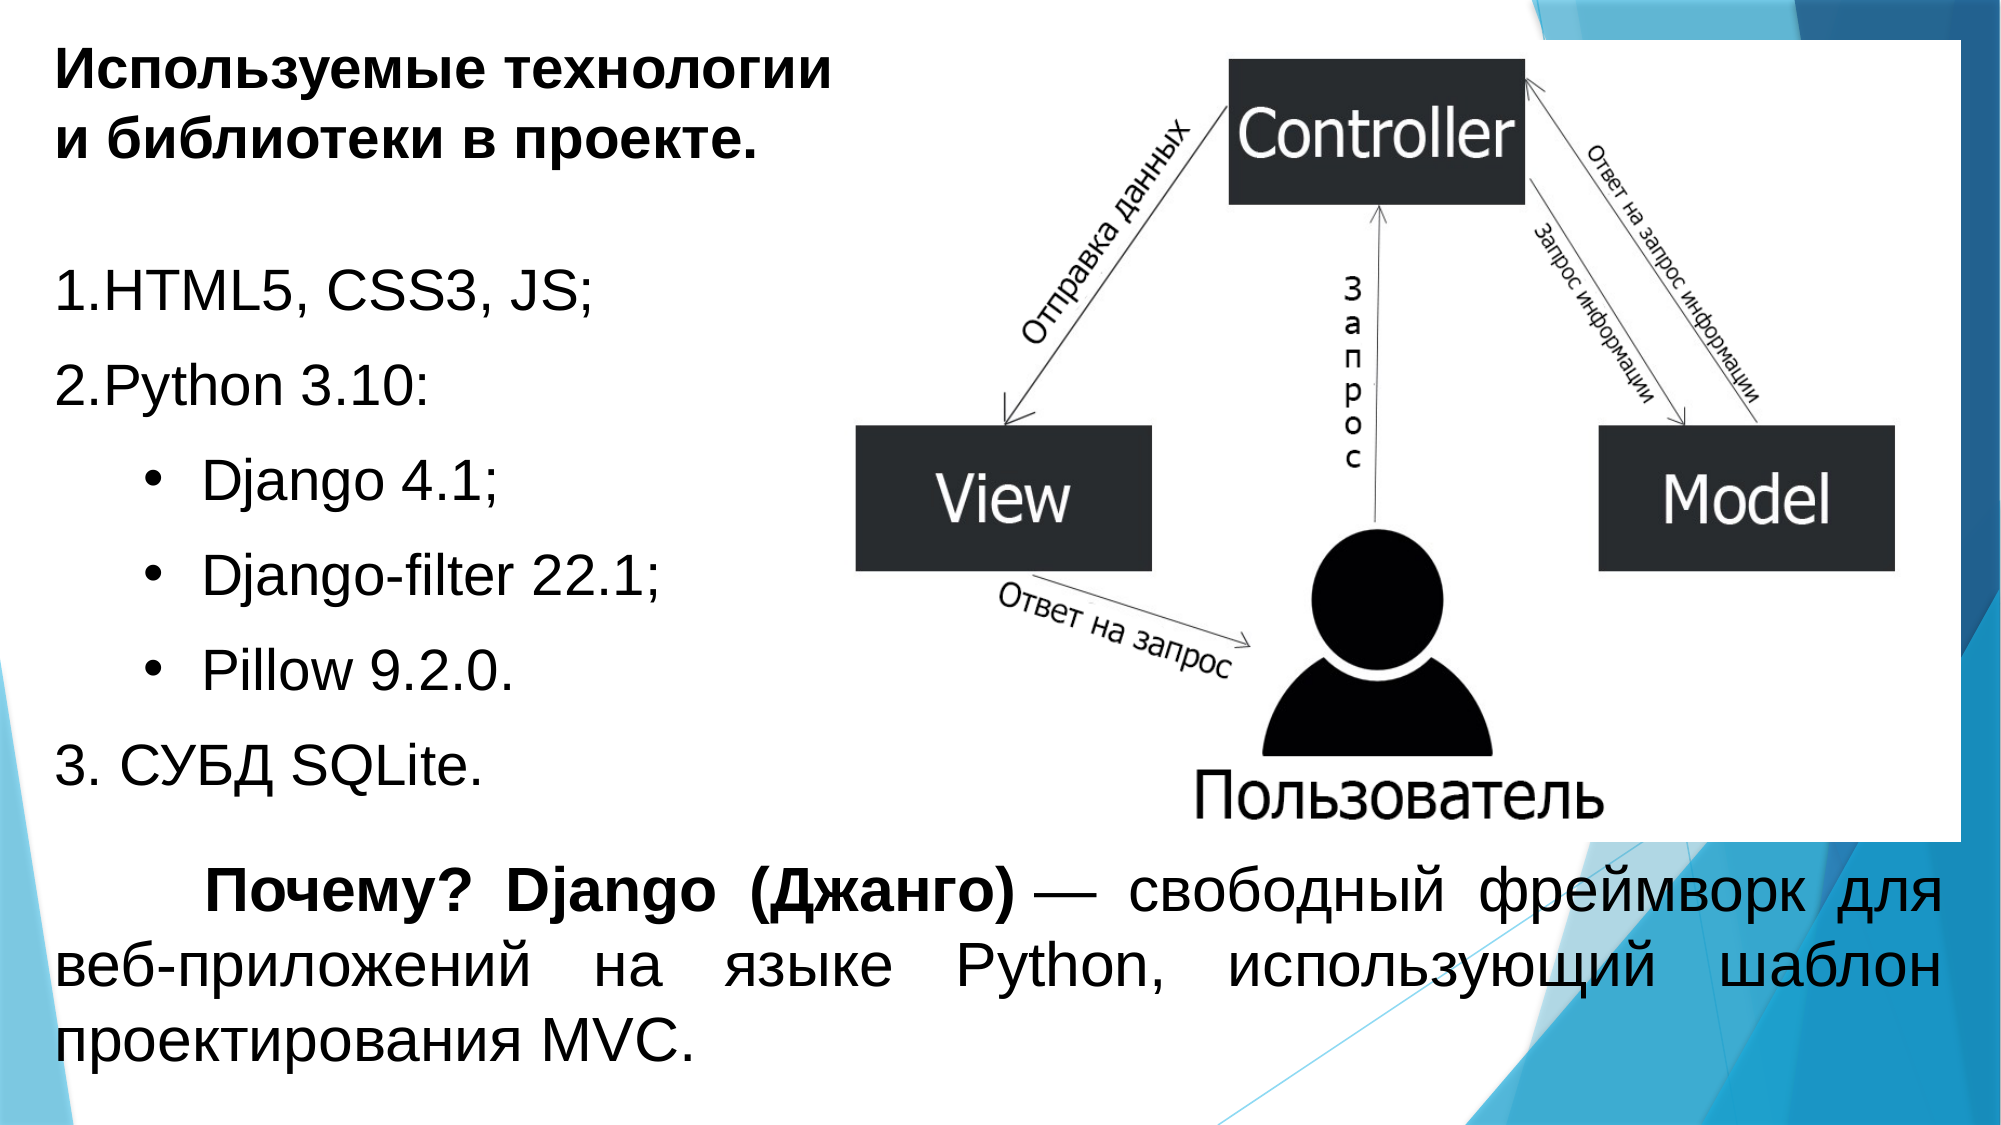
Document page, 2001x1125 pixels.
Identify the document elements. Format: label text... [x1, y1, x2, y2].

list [793, 39, 1962, 842]
text_box Используемые технологии и библиотеки в проекте. HTML5, CSS3, JS; Python 3.10: Django 4.1; Django-filter 22.1; Pillow 9.2.0. СУБД SQLite. [39, 22, 879, 824]
title Почему? Django (Джанго) — свободный фреймворк для веб-приложений на языке Python, использующий шаблон проектирования MVC. [39, 841, 1961, 1103]
